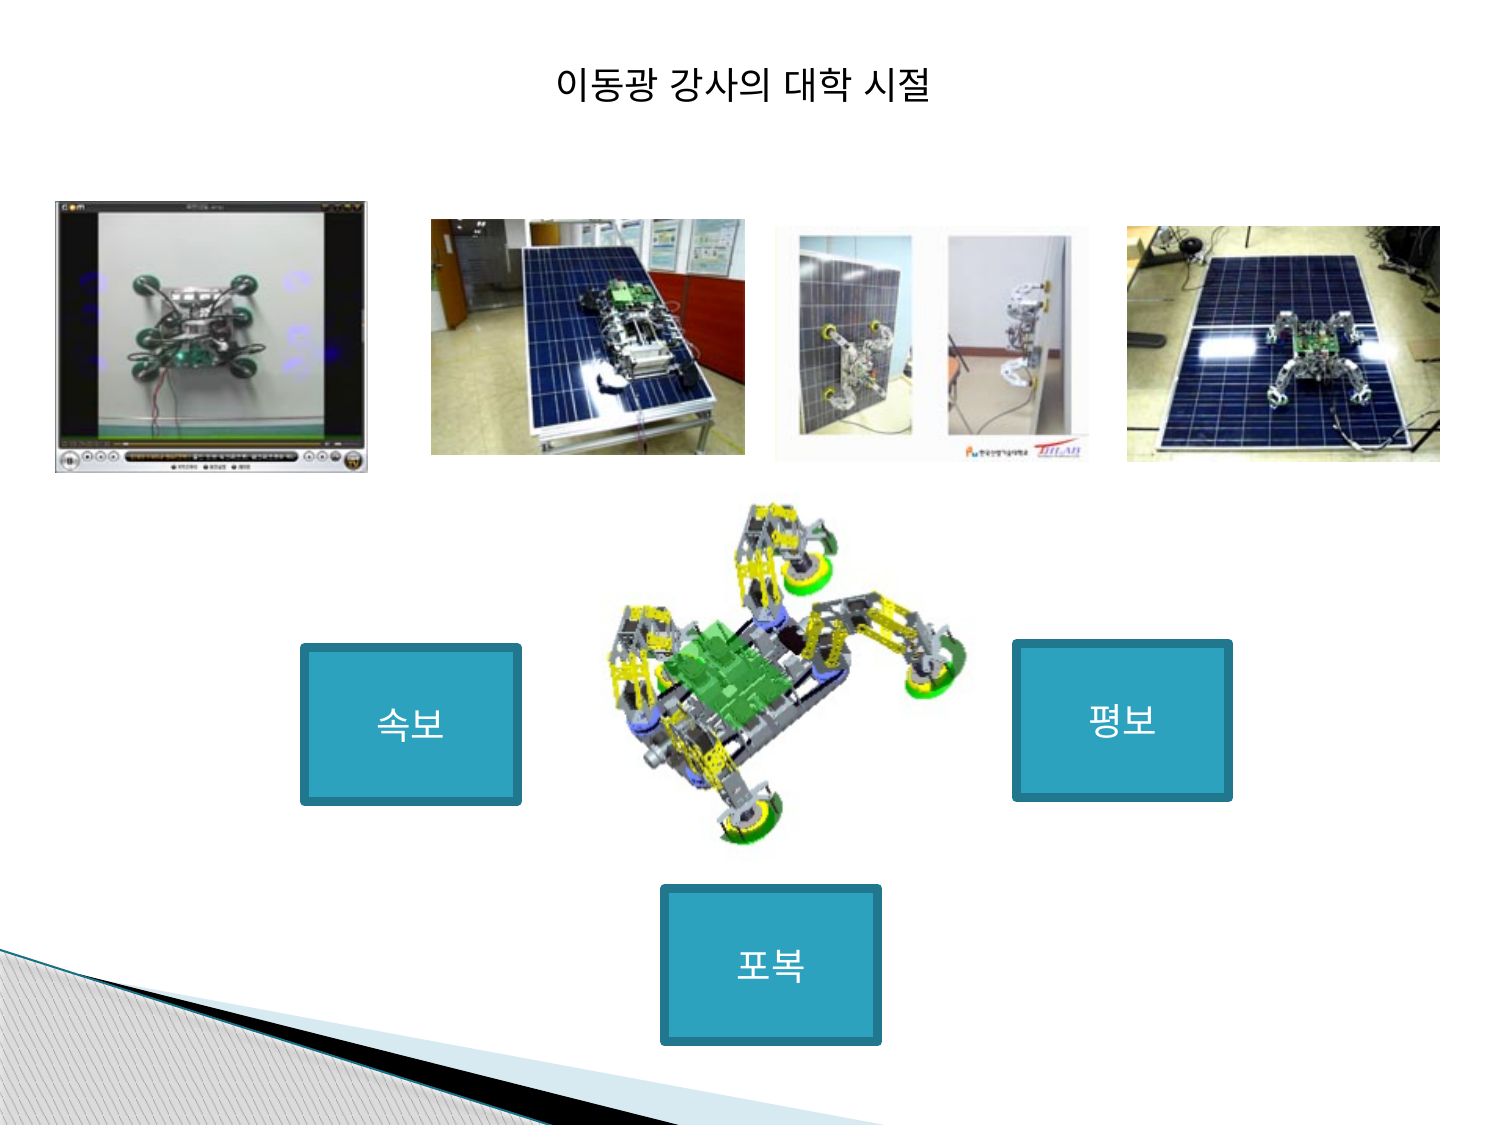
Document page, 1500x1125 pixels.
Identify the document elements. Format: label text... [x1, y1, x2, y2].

text_box 이동광 강사의 대학 시절 [540, 54, 948, 115]
picture [1126, 226, 1440, 462]
text_box 평보 [1012, 639, 1233, 802]
text_box 속보 [300, 643, 522, 806]
picture [55, 201, 369, 473]
picture [431, 219, 745, 455]
text_box 포복 [660, 884, 882, 1046]
picture [775, 226, 1089, 462]
picture [544, 463, 995, 861]
